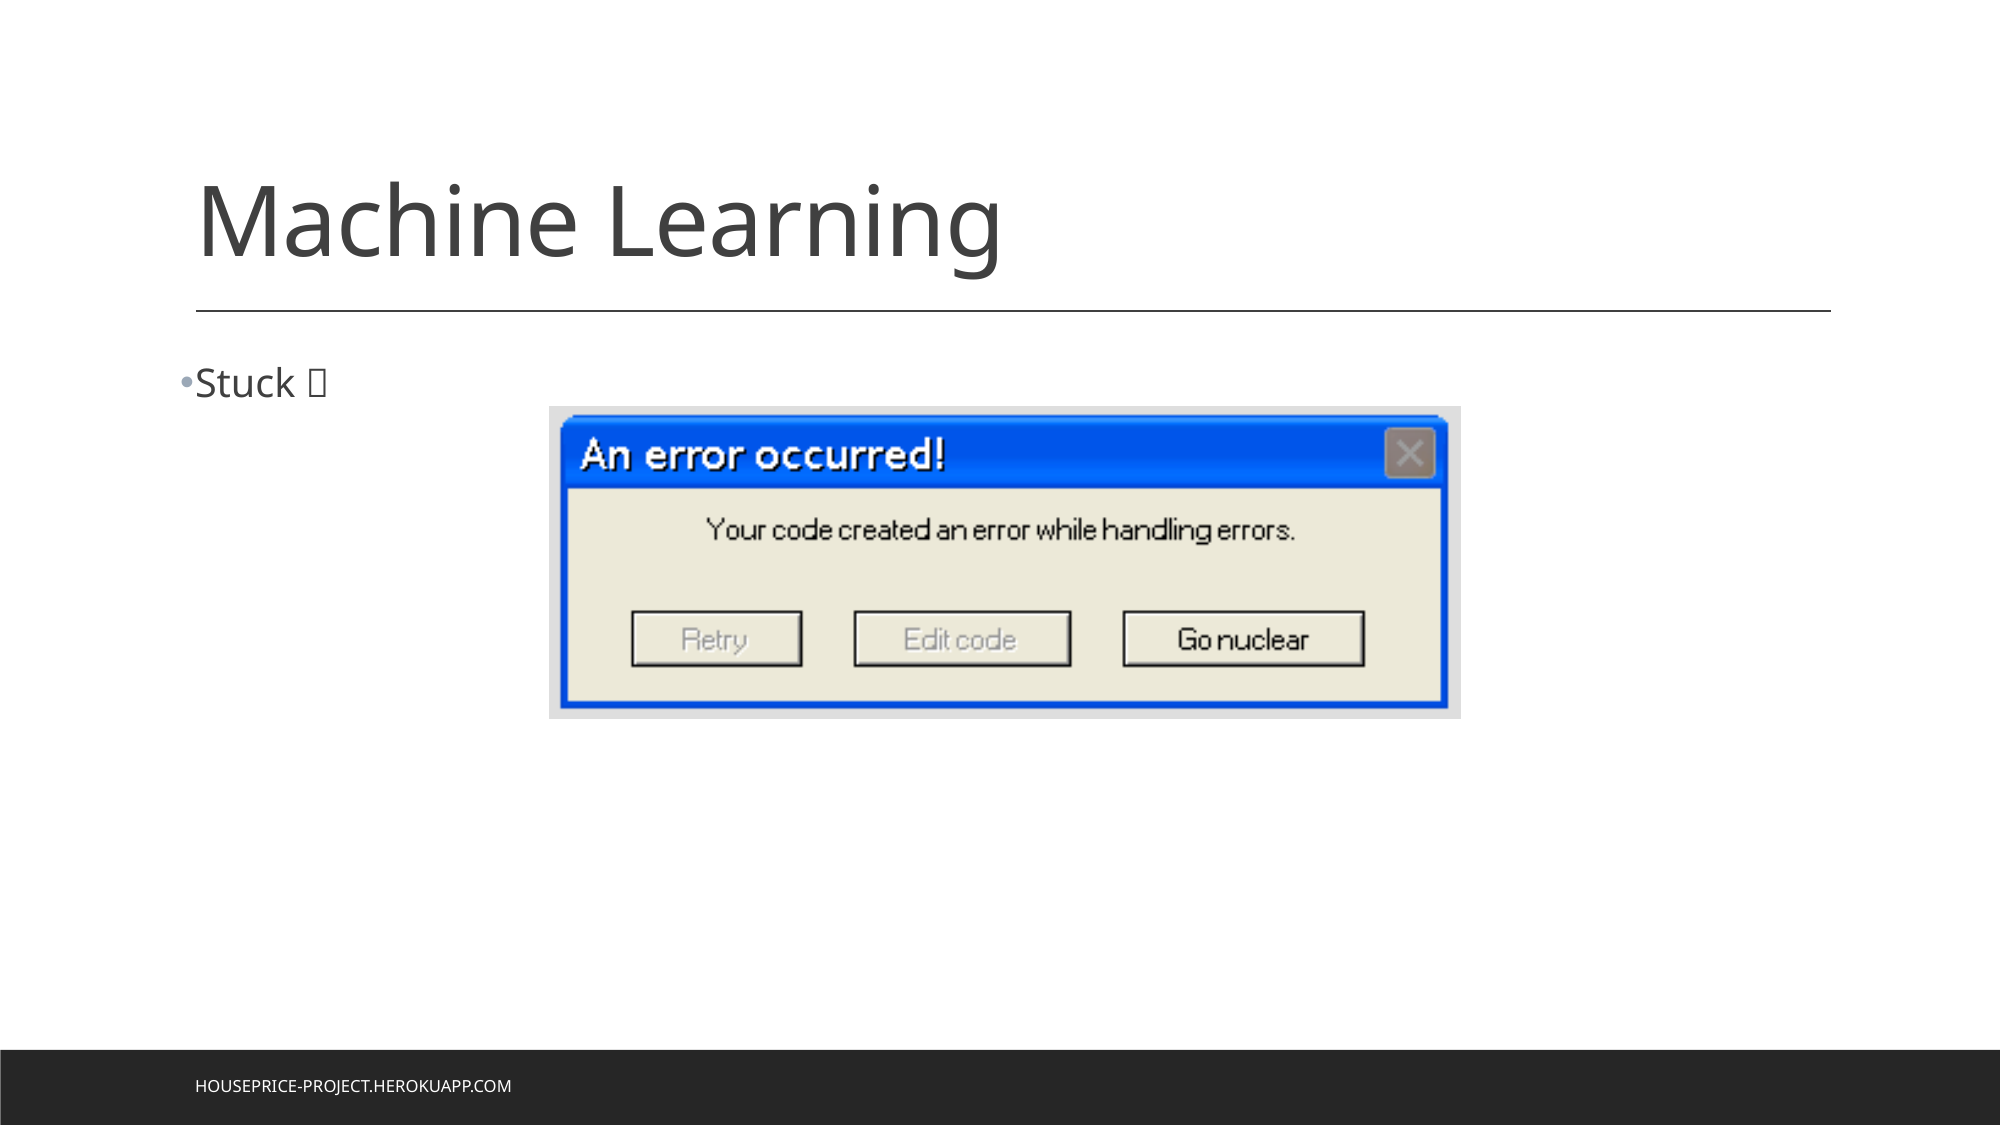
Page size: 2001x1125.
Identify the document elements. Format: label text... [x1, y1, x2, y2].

title Machine Learning [180, 47, 1830, 285]
picture [549, 405, 1461, 720]
footer houseprice-project.herokuapp.com [180, 1057, 1299, 1118]
list Stuck  [180, 345, 1830, 963]
